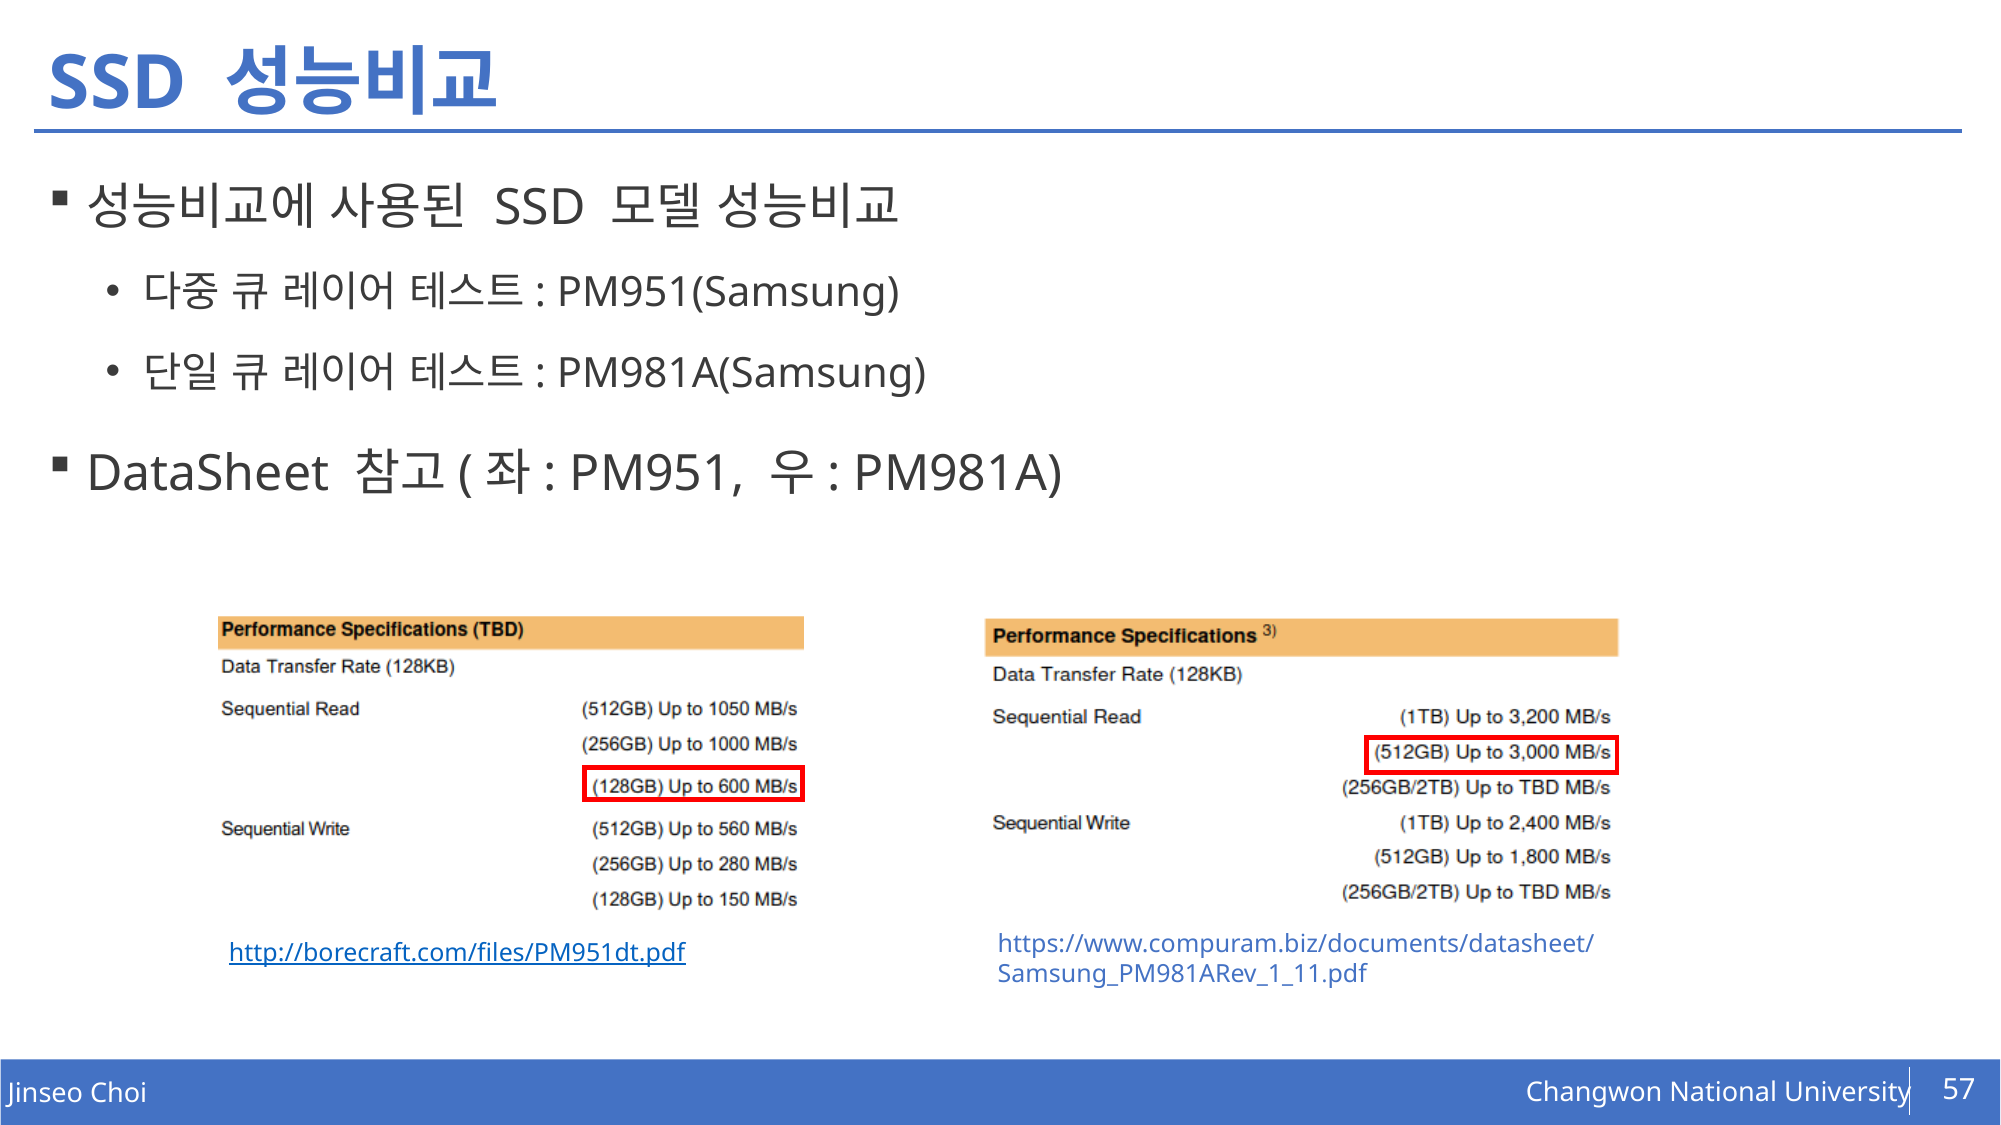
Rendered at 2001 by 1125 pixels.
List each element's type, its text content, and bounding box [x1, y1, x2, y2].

text_box https://www.compuram.biz/documents/datasheet/Samsung_PM981ARev_1_11.pdf [982, 920, 1664, 996]
list 성능비교에 사용된 SSD 모델 성능비교 다중 큐 레이어 테스트: PM951(Samsung) 단일 큐 레이어 테스트: PM981A(Samsung) DataSheet 참고(좌: PM951, 우: PM981A) [33, 143, 1963, 988]
picture [983, 616, 1624, 913]
picture [218, 615, 804, 920]
text_box http://borecraft.com/files/PM951dt.pdf [214, 928, 943, 978]
slide_number 57 [1922, 1060, 1996, 1121]
title SSD 성능비교 [33, 27, 1963, 143]
